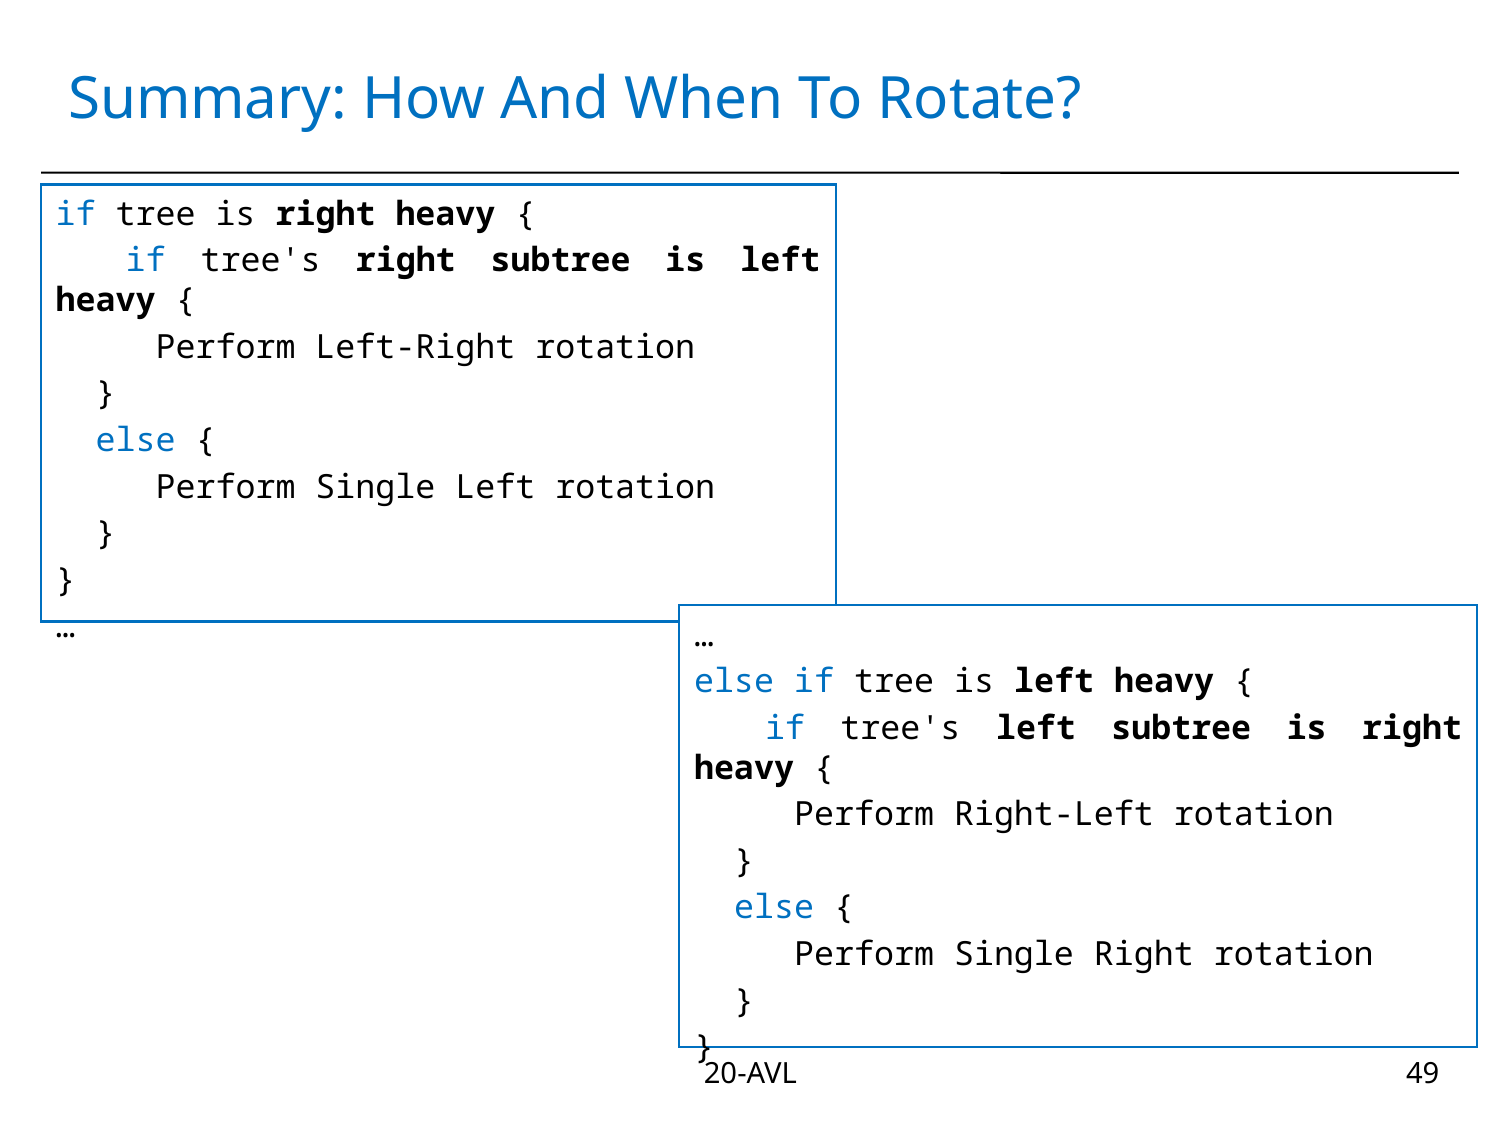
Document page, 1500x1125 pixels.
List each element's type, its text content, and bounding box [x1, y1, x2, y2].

slide_number 49 [1104, 1048, 1455, 1125]
text_box if tree is right heavy { if tree's right subtree is left heavy { Perform Left-Right rotation } else { Perform Single Left rotation } } … [40, 184, 836, 622]
footer 20-AVL [502, 1046, 999, 1125]
title Summary: How And When To Rotate? [52, 30, 1448, 159]
list … else if tree is left heavy { if tree's left subtree is right heavy { Perform Right-Left rotation } else { Perform Single Right rotation } } [678, 605, 1478, 1048]
